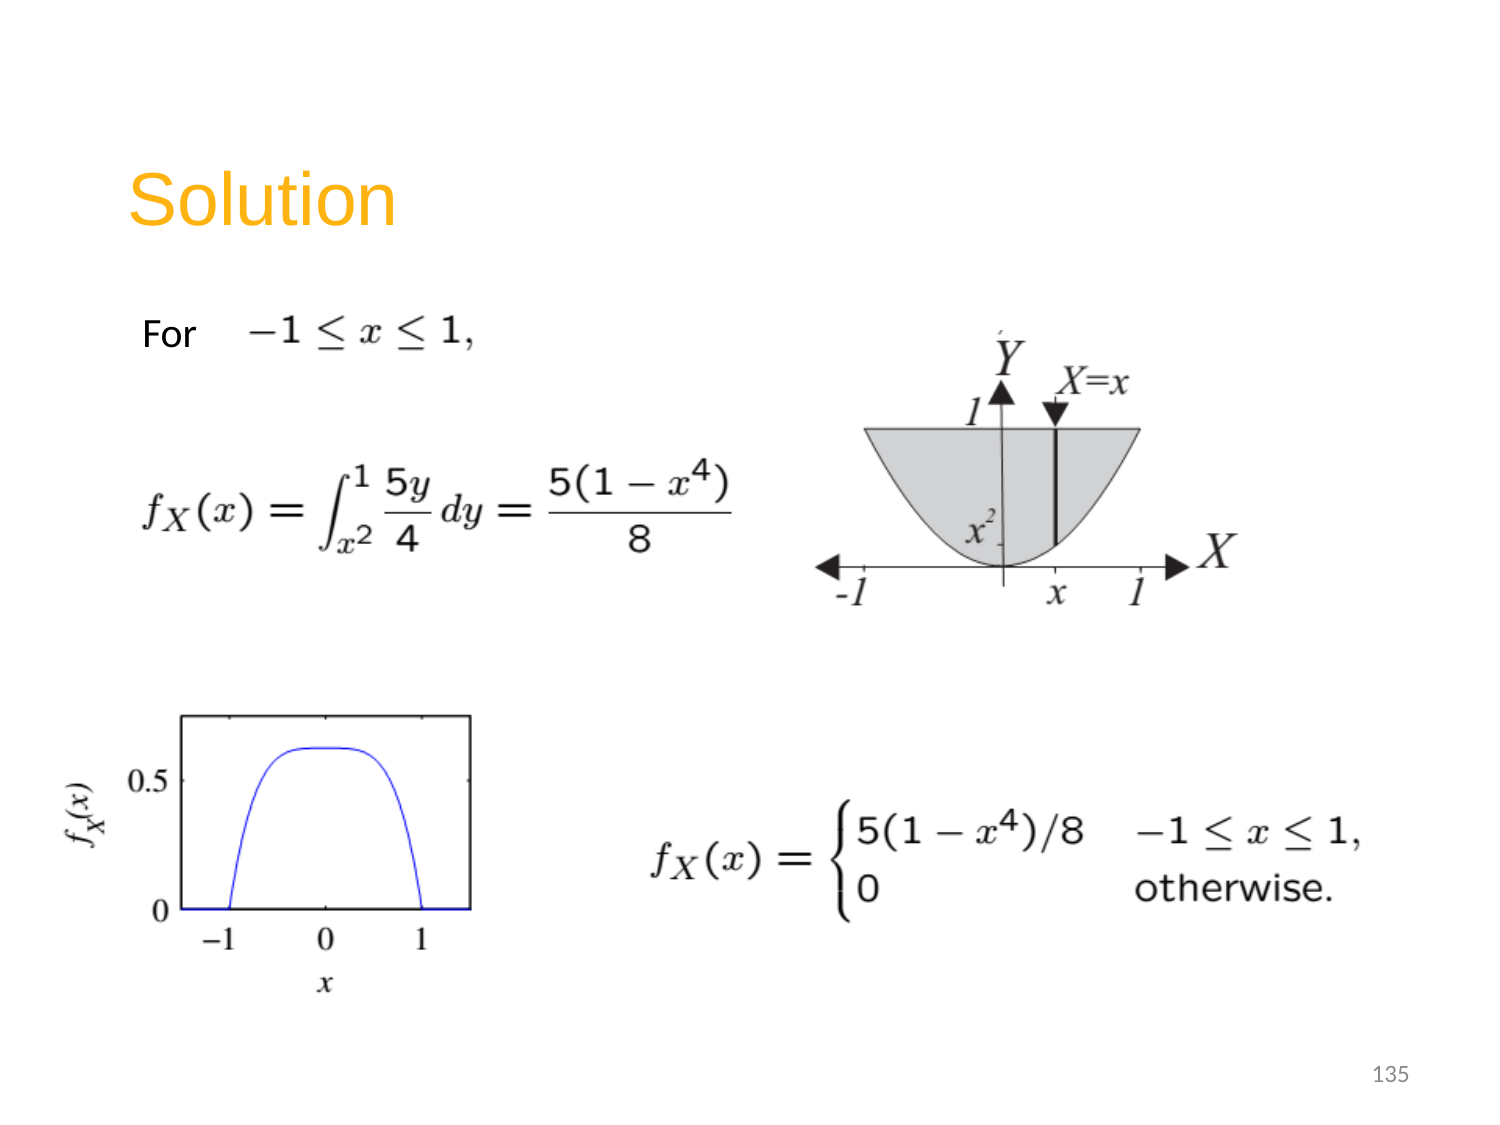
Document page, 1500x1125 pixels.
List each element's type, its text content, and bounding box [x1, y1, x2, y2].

title Solution [112, 12, 1388, 379]
slide_number 135 [1074, 1042, 1425, 1103]
picture [121, 449, 735, 582]
text_box For [127, 298, 222, 363]
picture [234, 308, 489, 362]
picture [799, 329, 1258, 637]
picture [49, 711, 1376, 1000]
